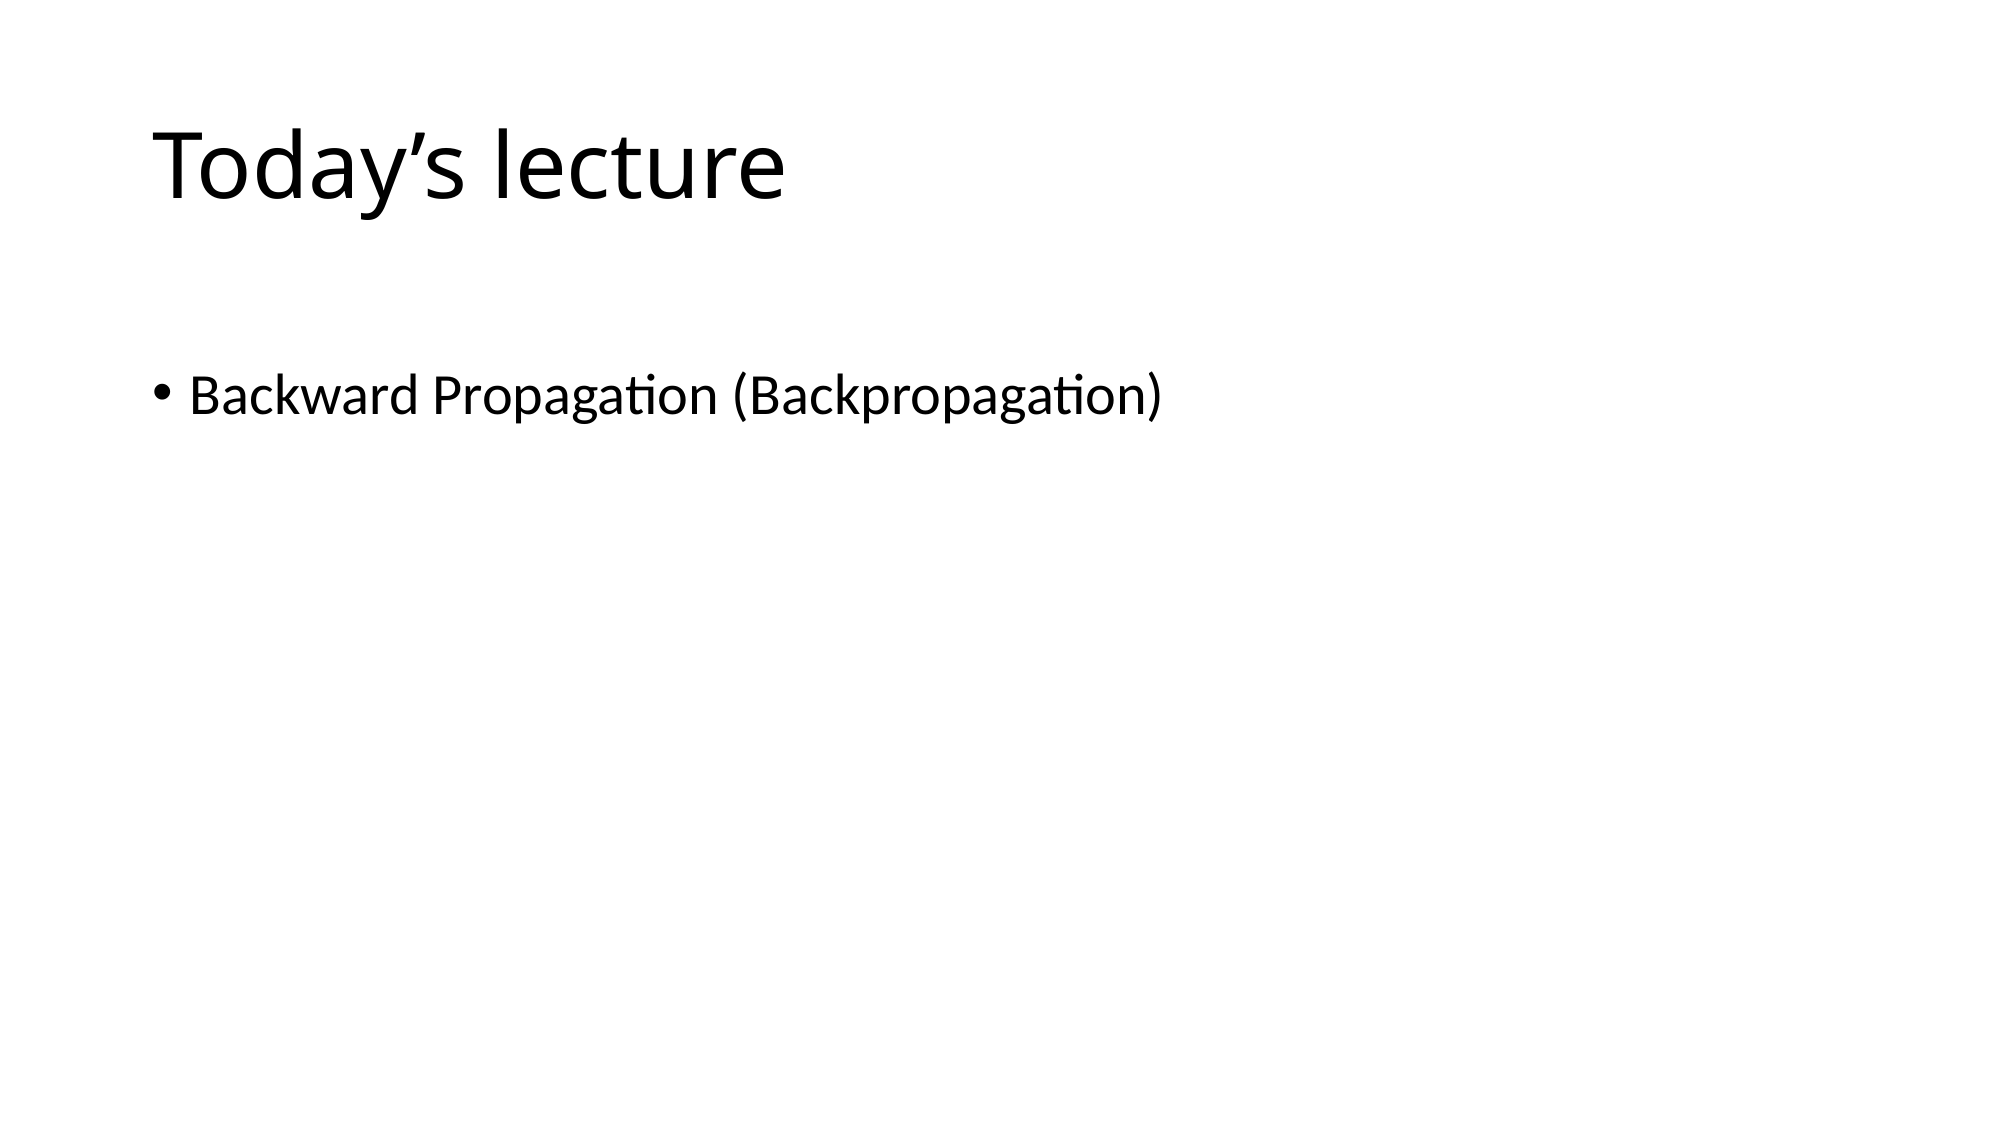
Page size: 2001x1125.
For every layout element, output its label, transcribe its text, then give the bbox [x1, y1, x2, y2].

title Today’s lecture [137, 59, 1863, 265]
list Backward Propagation (Backpropagation) [137, 265, 1863, 980]
